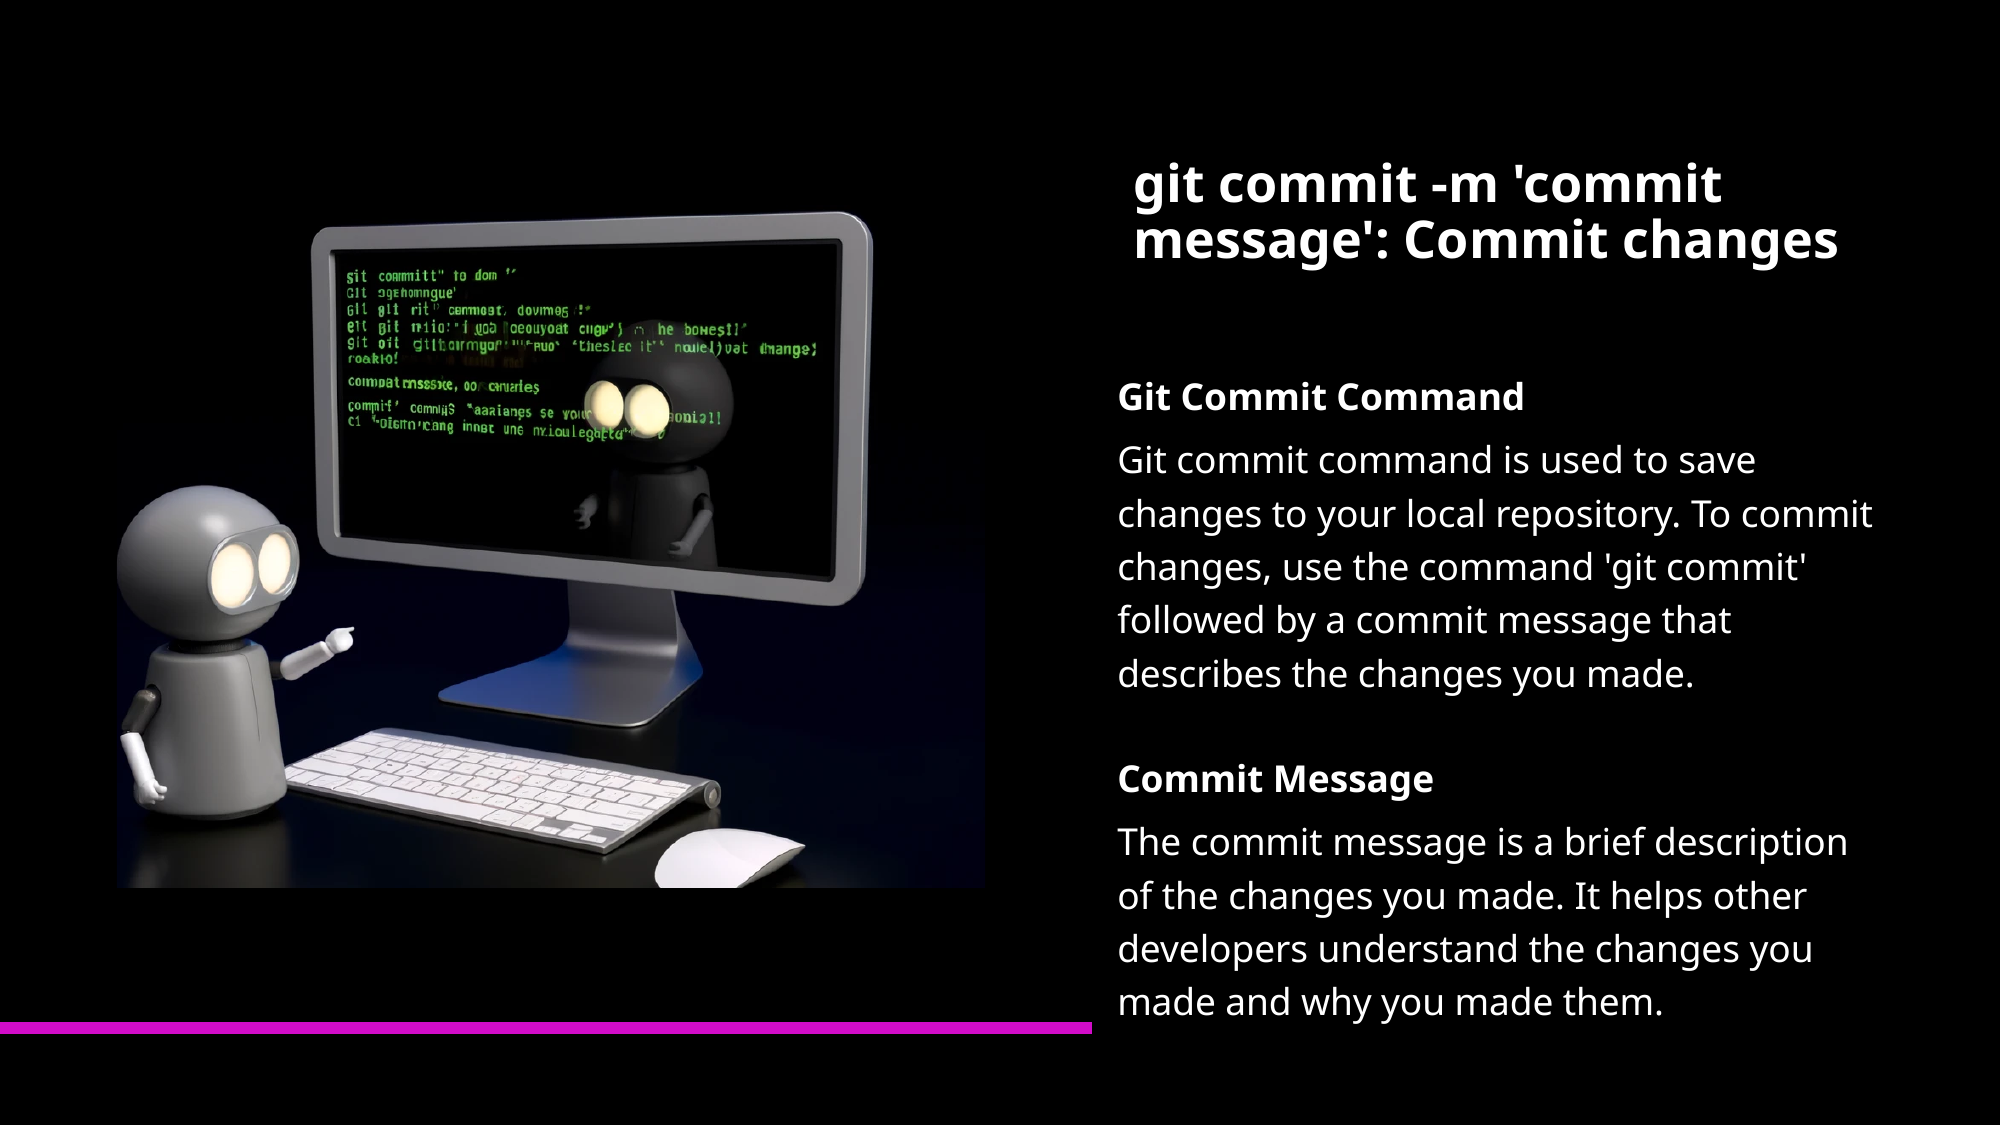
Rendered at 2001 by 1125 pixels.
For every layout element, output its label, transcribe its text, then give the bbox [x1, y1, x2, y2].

list Git Commit Command Git commit command is used to save changes to your local repository. To commit changes, use the command 'git commit' followed by a commit message that describes the changes you made. Commit Message The commit message is a brief description of the changes you made. It helps other developers understand the changes you made and why you made them. [1102, 356, 1892, 1034]
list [116, 188, 986, 888]
title git commit -m 'commit message': Commit changes [1118, 149, 1892, 330]
text_box [0, 0, 2000, 1125]
